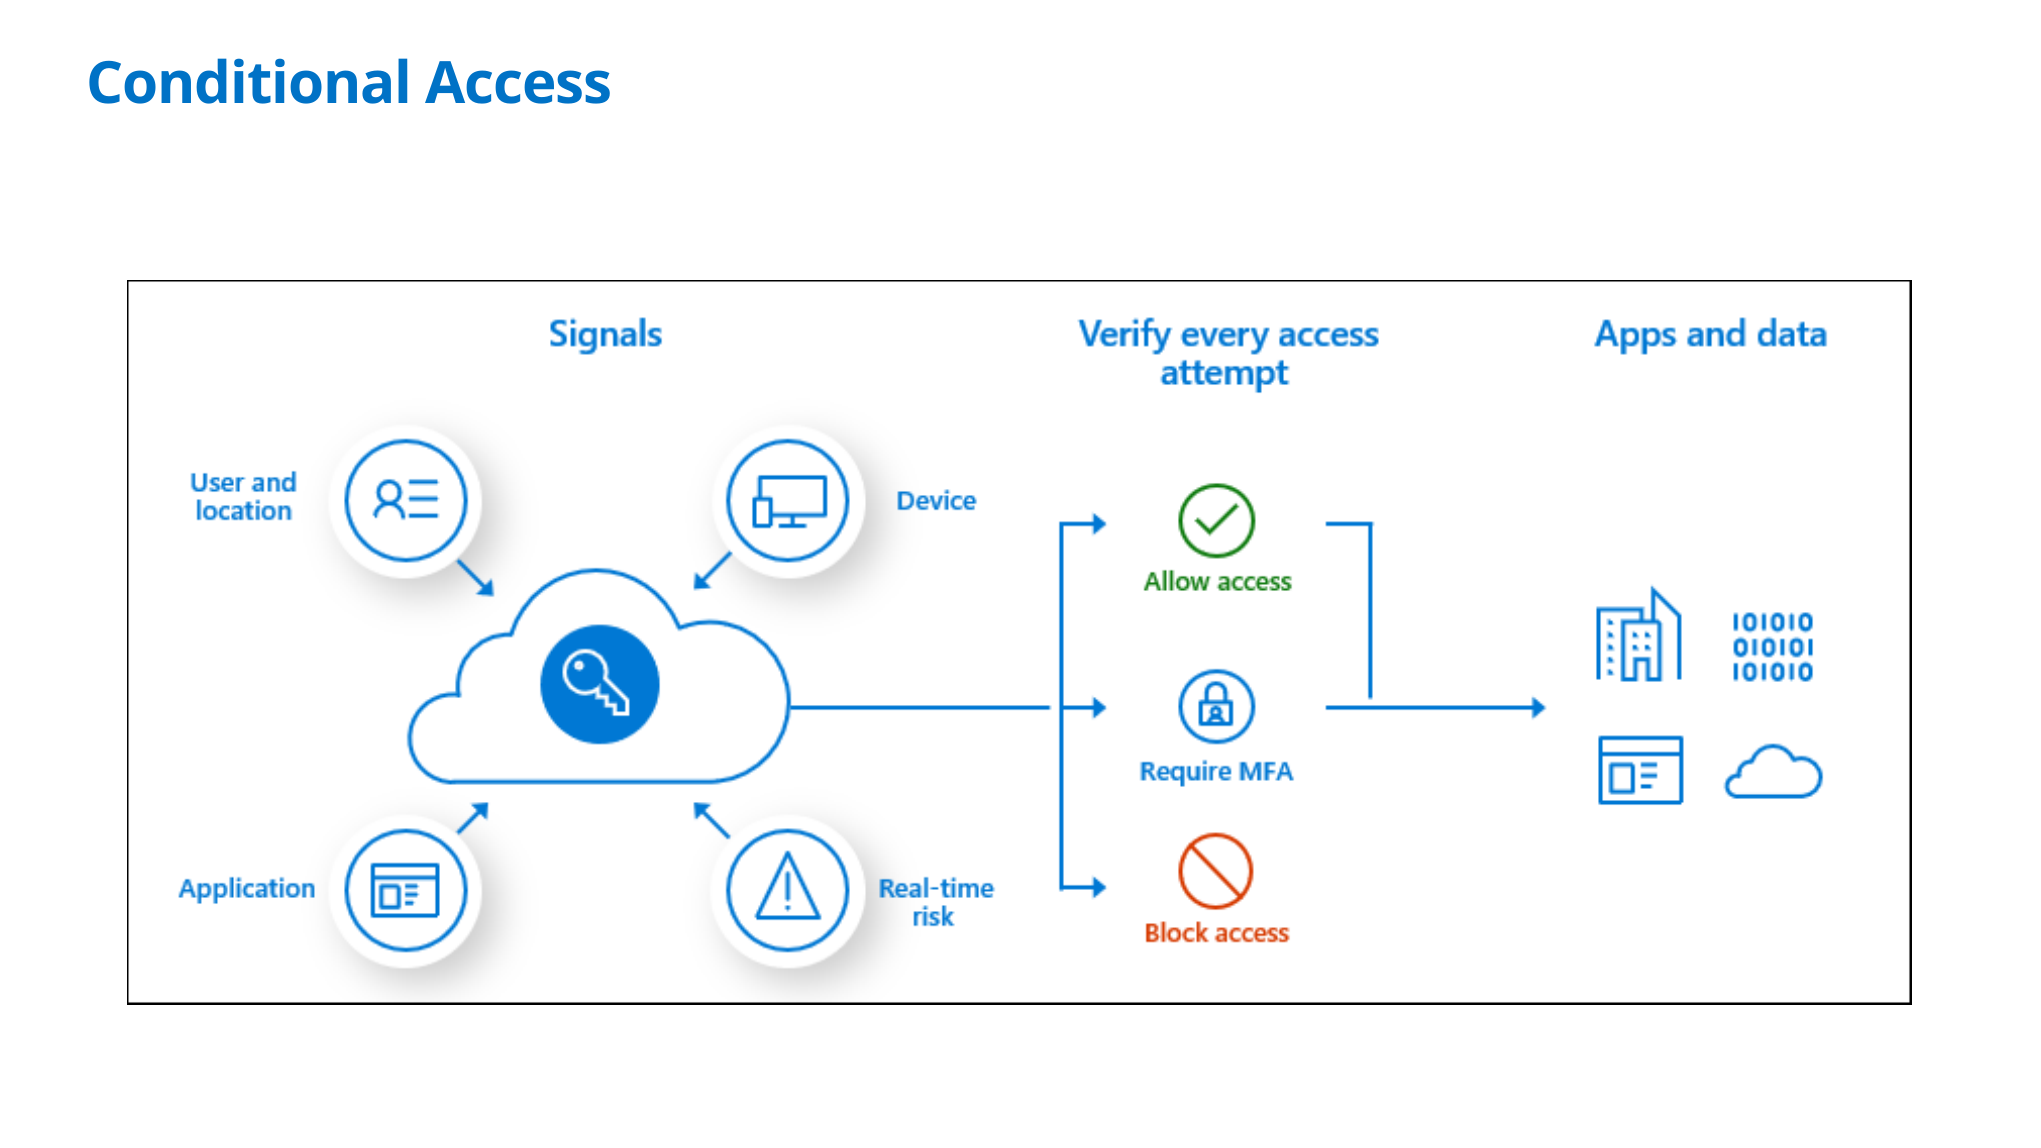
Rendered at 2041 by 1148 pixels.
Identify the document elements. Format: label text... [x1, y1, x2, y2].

picture [127, 280, 1913, 1006]
title Conditional Access [86, 38, 1953, 164]
